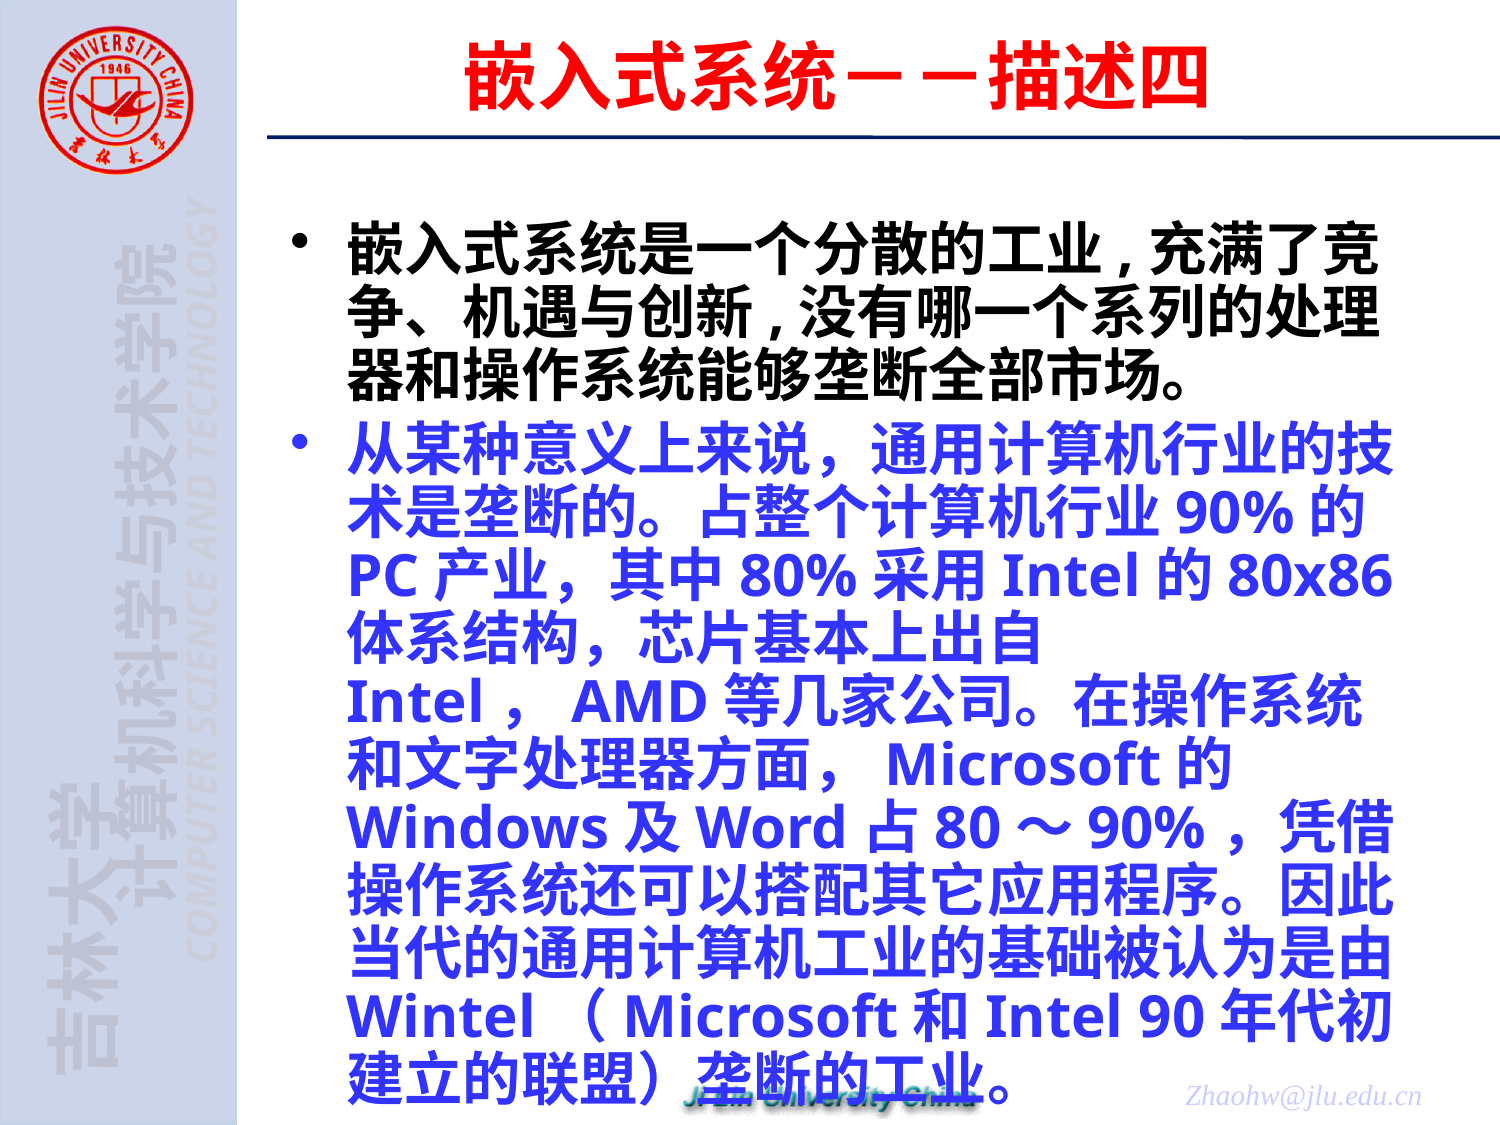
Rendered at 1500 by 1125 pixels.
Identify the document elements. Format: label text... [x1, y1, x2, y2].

title 嵌入式系统－－描述四 [274, 12, 1401, 138]
list 嵌入式系统是一个分散的工业,充满了竞争、机遇与创新,没有哪一个系列的处理器和操作系统能够垄断全部市场。 从某种意义上来说，通用计算机行业的技术是垄断的。占整个计算机行业90%的PC产业，其中80%采用Intel的80x86体系结构，芯片基本上出自Intel，AMD等几家公司。在操作系统和文字处理器方面，Microsoft的Windows及Word占80～90%，凭借操作系统还可以搭配其它应用程序。因此当代的通用计算机工业的基础被认为是由Wintel（Microsoft和Intel 90年代初建立的联盟）垄断的工业。 [274, 212, 1426, 1088]
picture [37, 24, 194, 175]
